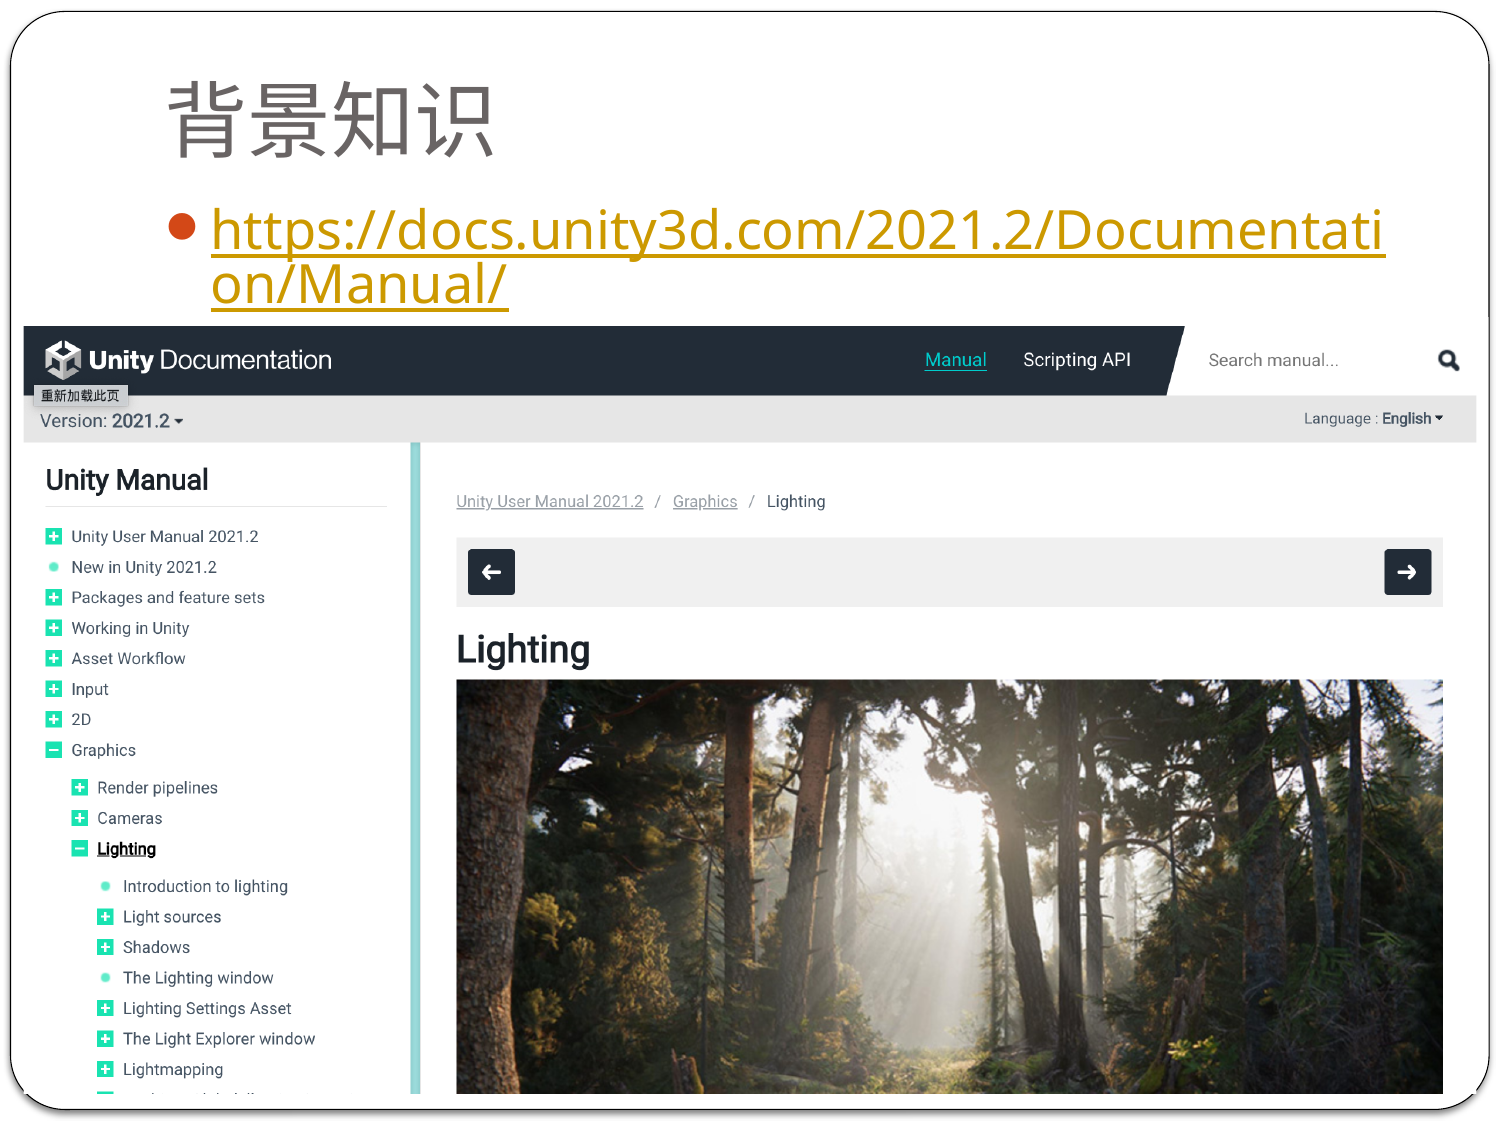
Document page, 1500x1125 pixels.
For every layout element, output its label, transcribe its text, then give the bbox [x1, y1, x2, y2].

picture [23, 326, 1477, 1095]
list https://docs.unity3d.com/2021.2/Documentation/Manual/LightingOverview.html [150, 187, 1425, 324]
title 背景知识 [150, 0, 1425, 183]
